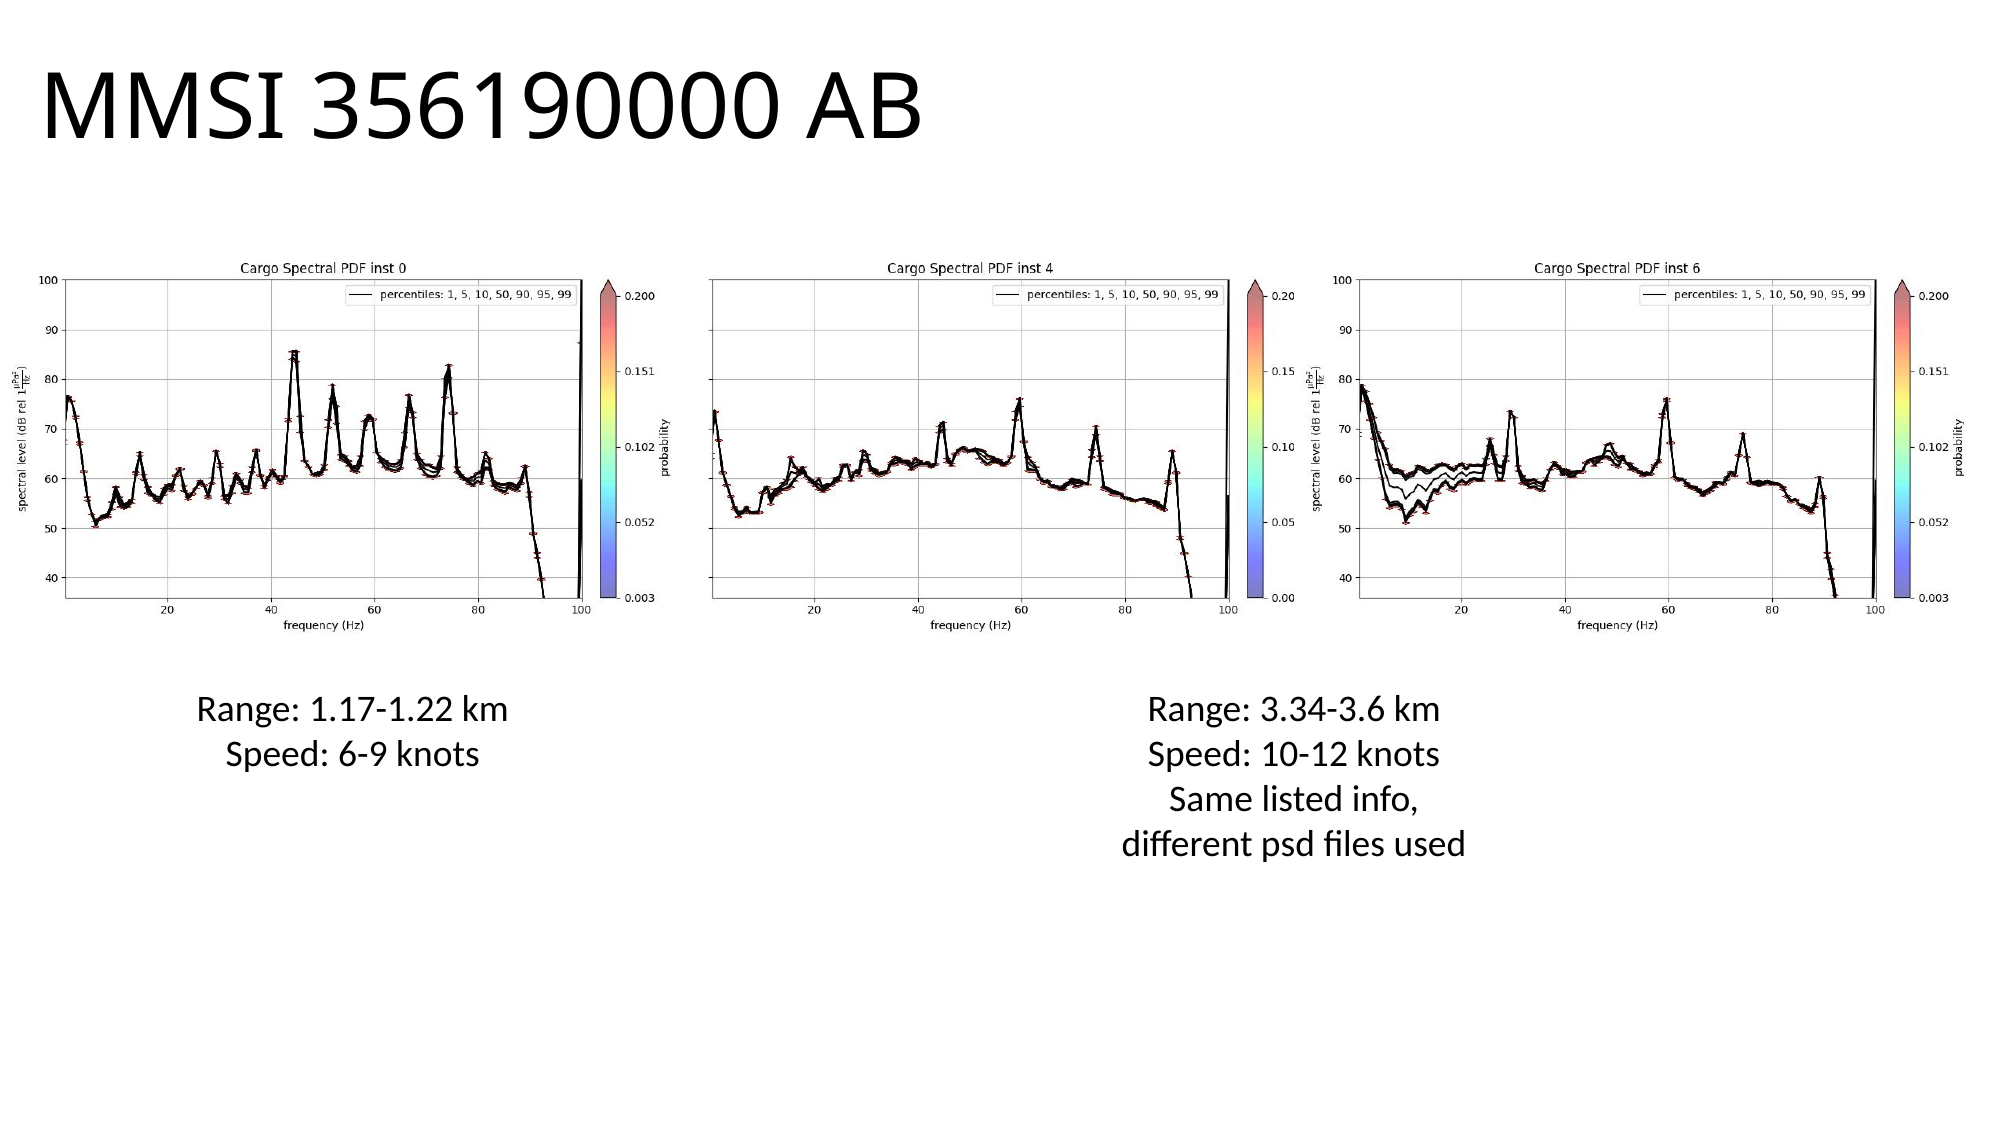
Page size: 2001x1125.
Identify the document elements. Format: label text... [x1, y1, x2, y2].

text_box MMSI 356190000 AB [24, 0, 1022, 218]
text_box Range: 1.17-1.22 km Speed: 6-9 knots [147, 676, 559, 782]
picture [0, 250, 2000, 644]
text_box Range: 3.34-3.6 km Speed: 10-12 knots Same listed info, different psd files used [1088, 676, 1500, 872]
